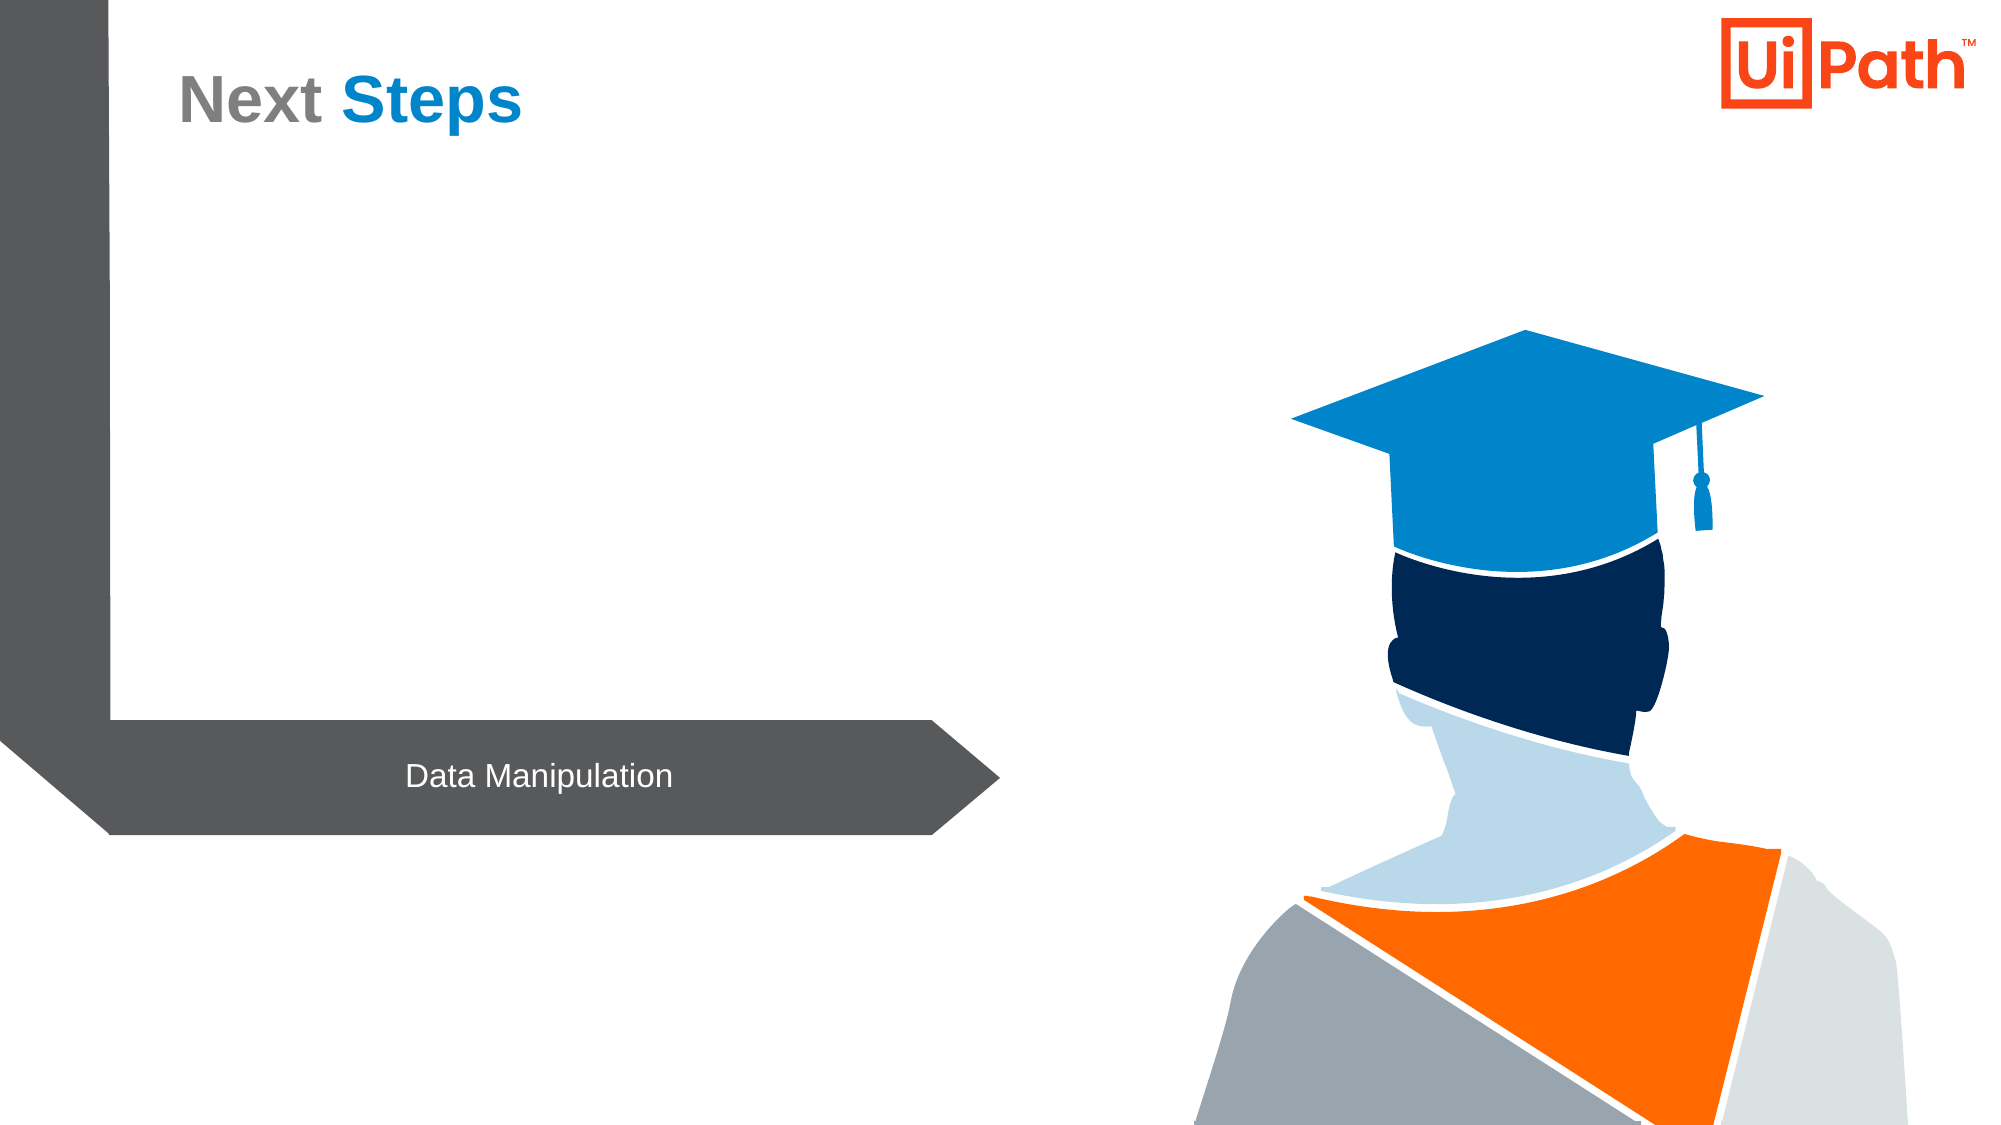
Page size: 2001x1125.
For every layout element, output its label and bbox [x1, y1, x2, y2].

text_box [0, 0, 1976, 1125]
